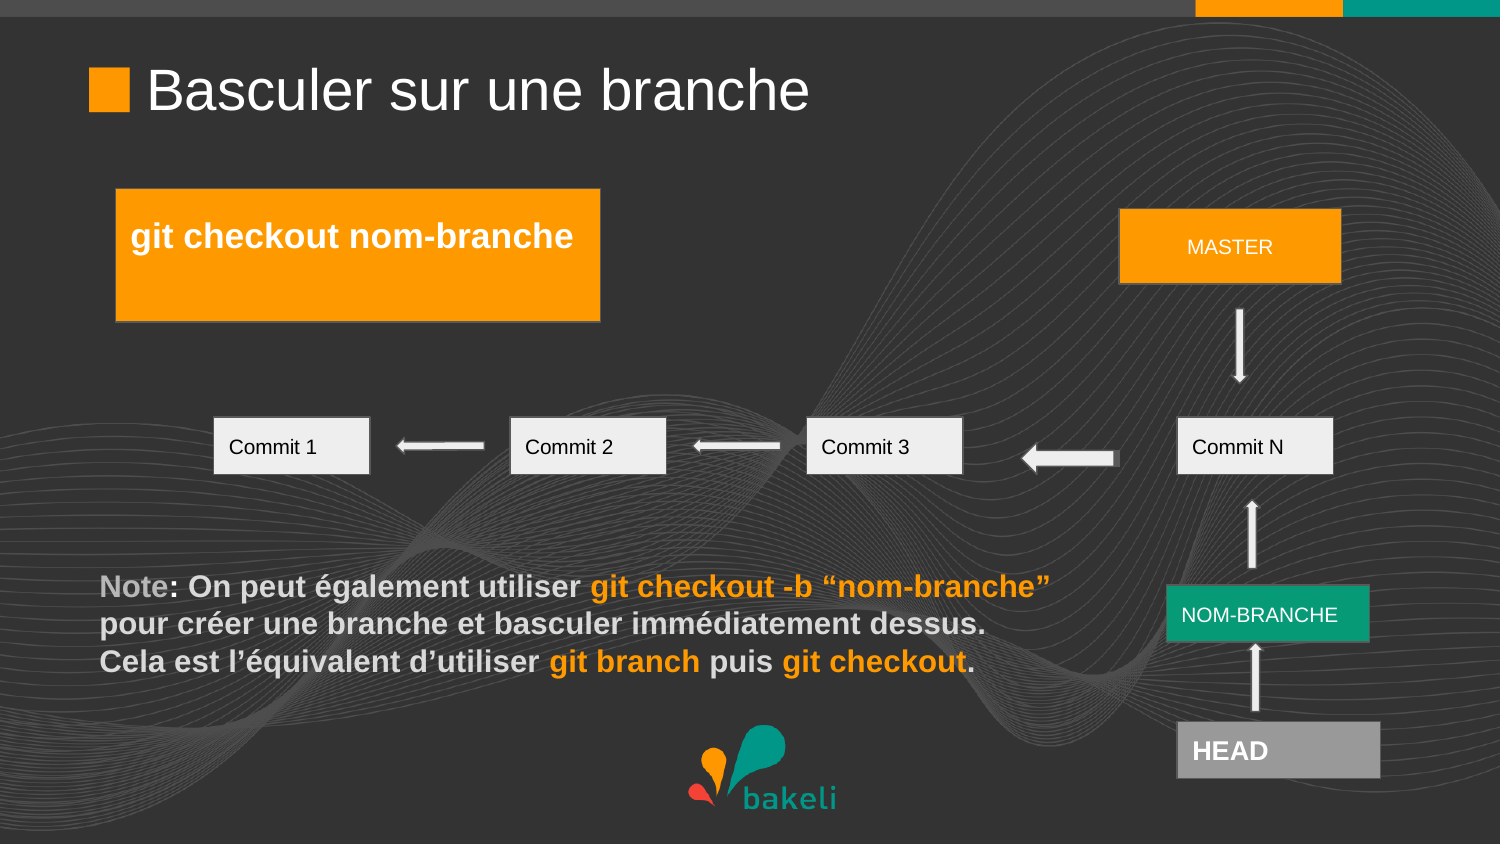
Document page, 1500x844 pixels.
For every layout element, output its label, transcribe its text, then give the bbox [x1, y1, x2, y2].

text_box HEAD [1177, 721, 1381, 779]
text_box Commit 1 [213, 417, 371, 475]
text_box [692, 437, 781, 455]
text_box [395, 437, 485, 455]
picture [0, 0, 1500, 844]
text_box Commit 3 [806, 417, 963, 475]
text_box NOM-BRANCHE [1166, 585, 1370, 643]
text_box [1243, 499, 1261, 569]
text_box [1247, 642, 1264, 712]
text_box [1020, 442, 1120, 475]
text_box [1231, 308, 1249, 384]
text_box Commit N [1177, 417, 1334, 475]
text_box MASTER [1119, 208, 1342, 284]
title Basculer sur une branche [131, 36, 1384, 131]
text_box Note: On peut également utiliser git checkout -b “nom-branche” pour créer une branche et basculer immédiatement dessus. Cela est l’équivalent d’utiliser git branch puis git checkout. [9, 550, 1068, 844]
text_box Commit 2 [510, 417, 667, 475]
text_box git checkout nom-branche [115, 188, 601, 322]
